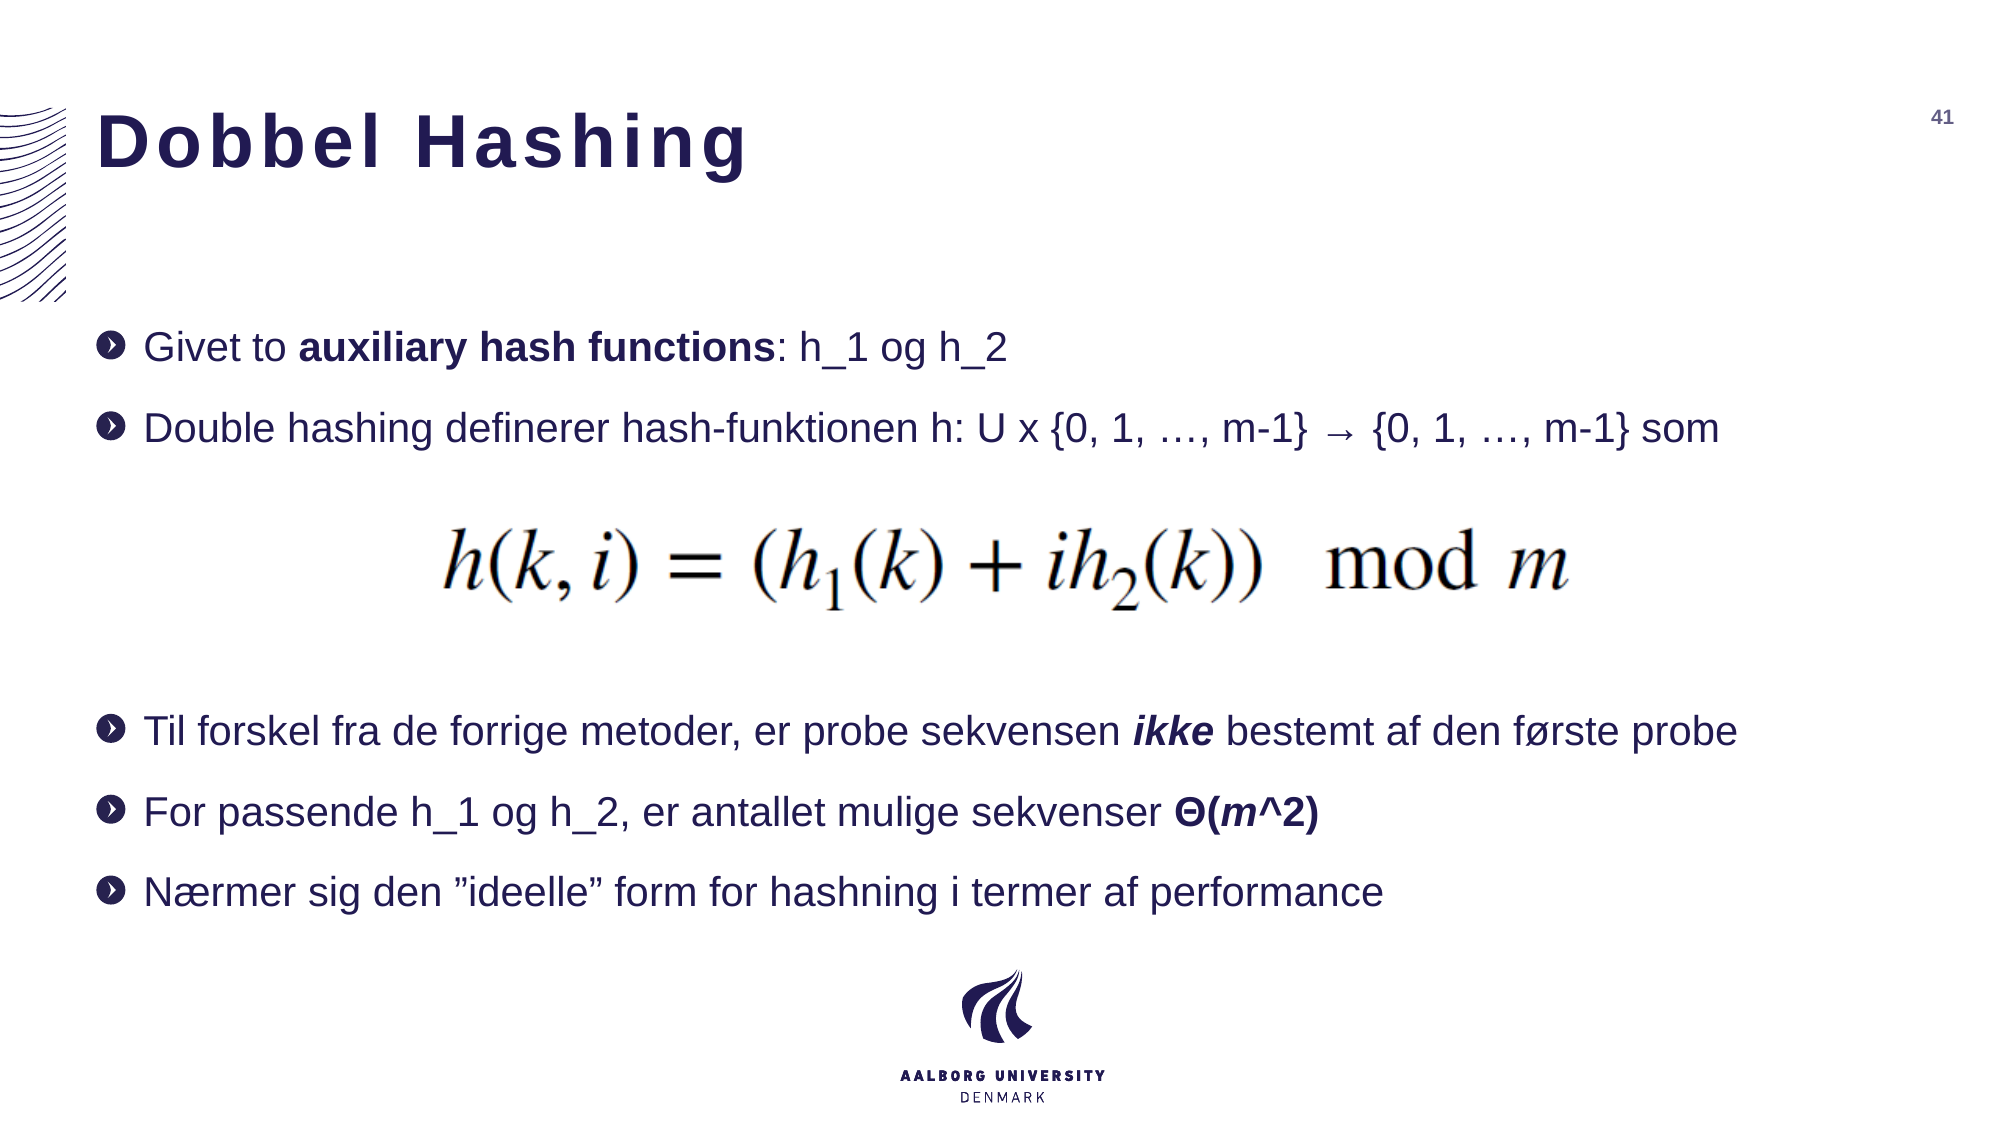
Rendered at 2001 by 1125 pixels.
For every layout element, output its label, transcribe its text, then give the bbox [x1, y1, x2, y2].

picture [422, 500, 1578, 625]
title Dobbel Hashing [96, 60, 935, 302]
list Givet to auxiliary hash functions: h_1 og h_2 Double hashing definerer hash-funktionen h: U x {0, 1, …, m-1} → {0, 1, …, m-1} som Til forskel fra de forrige metoder, er probe sekvensen ikke bestemt af den første probe For passende h_1 og h_2, er antallet mulige sekvenser Θ(m^2) Nærmer sig den ”ideelle” form for hashning i termer af performance [96, 302, 1861, 1036]
slide_number 41 [1860, 97, 1954, 135]
